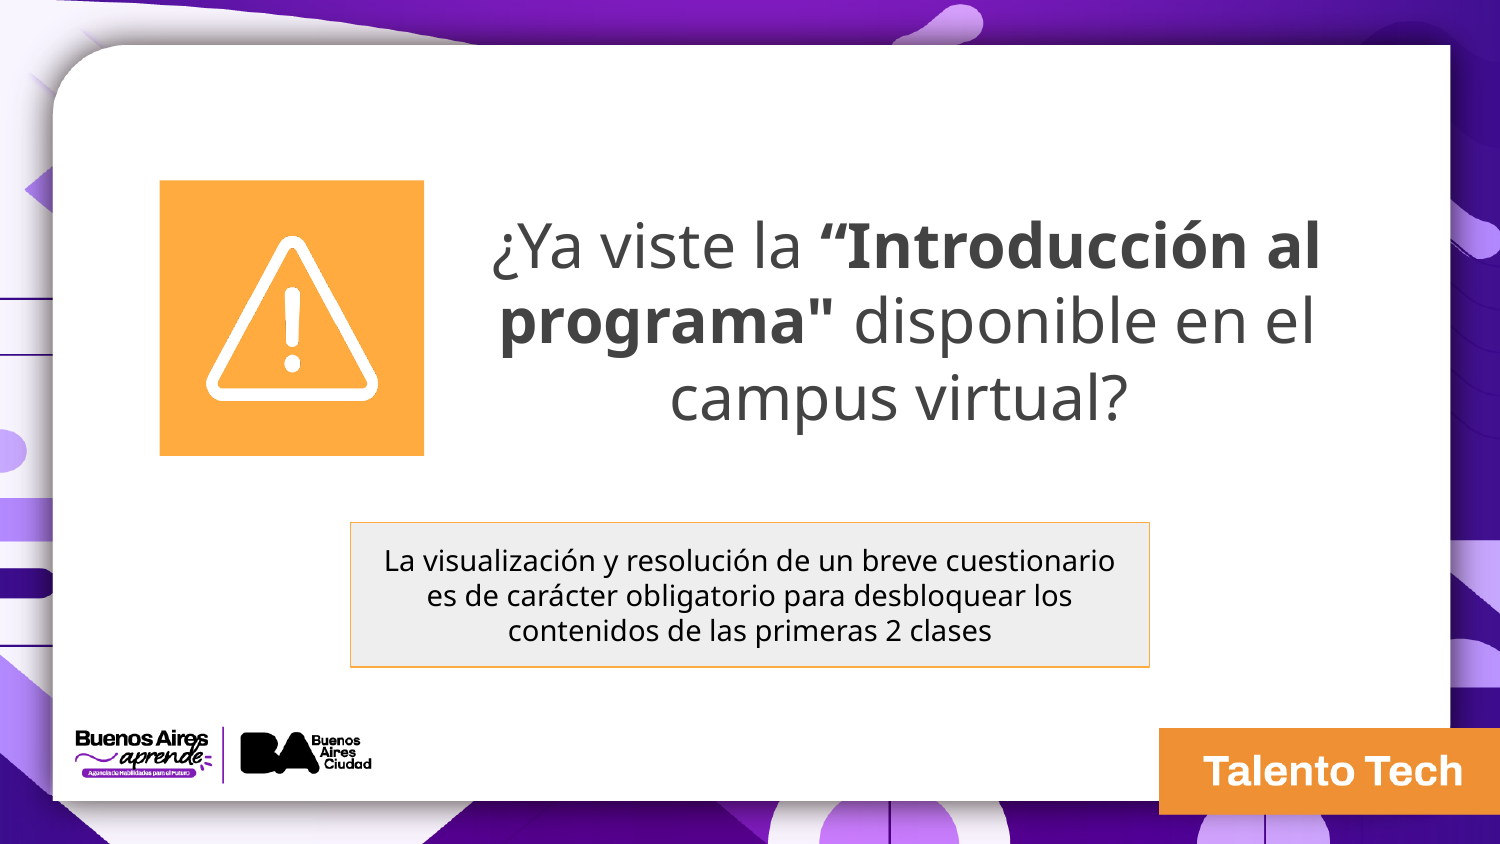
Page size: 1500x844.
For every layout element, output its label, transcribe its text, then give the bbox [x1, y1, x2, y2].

text_box La visualización y resolución de un breve cuestionario es de carácter obligatorio para desbloquear los contenidos de las primeras 2 clases [350, 522, 1150, 668]
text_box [159, 180, 425, 456]
text_box ¿Ya viste la “Introducción al programa" disponible en el campus virtual? [450, 190, 1366, 446]
picture [0, 0, 1500, 844]
